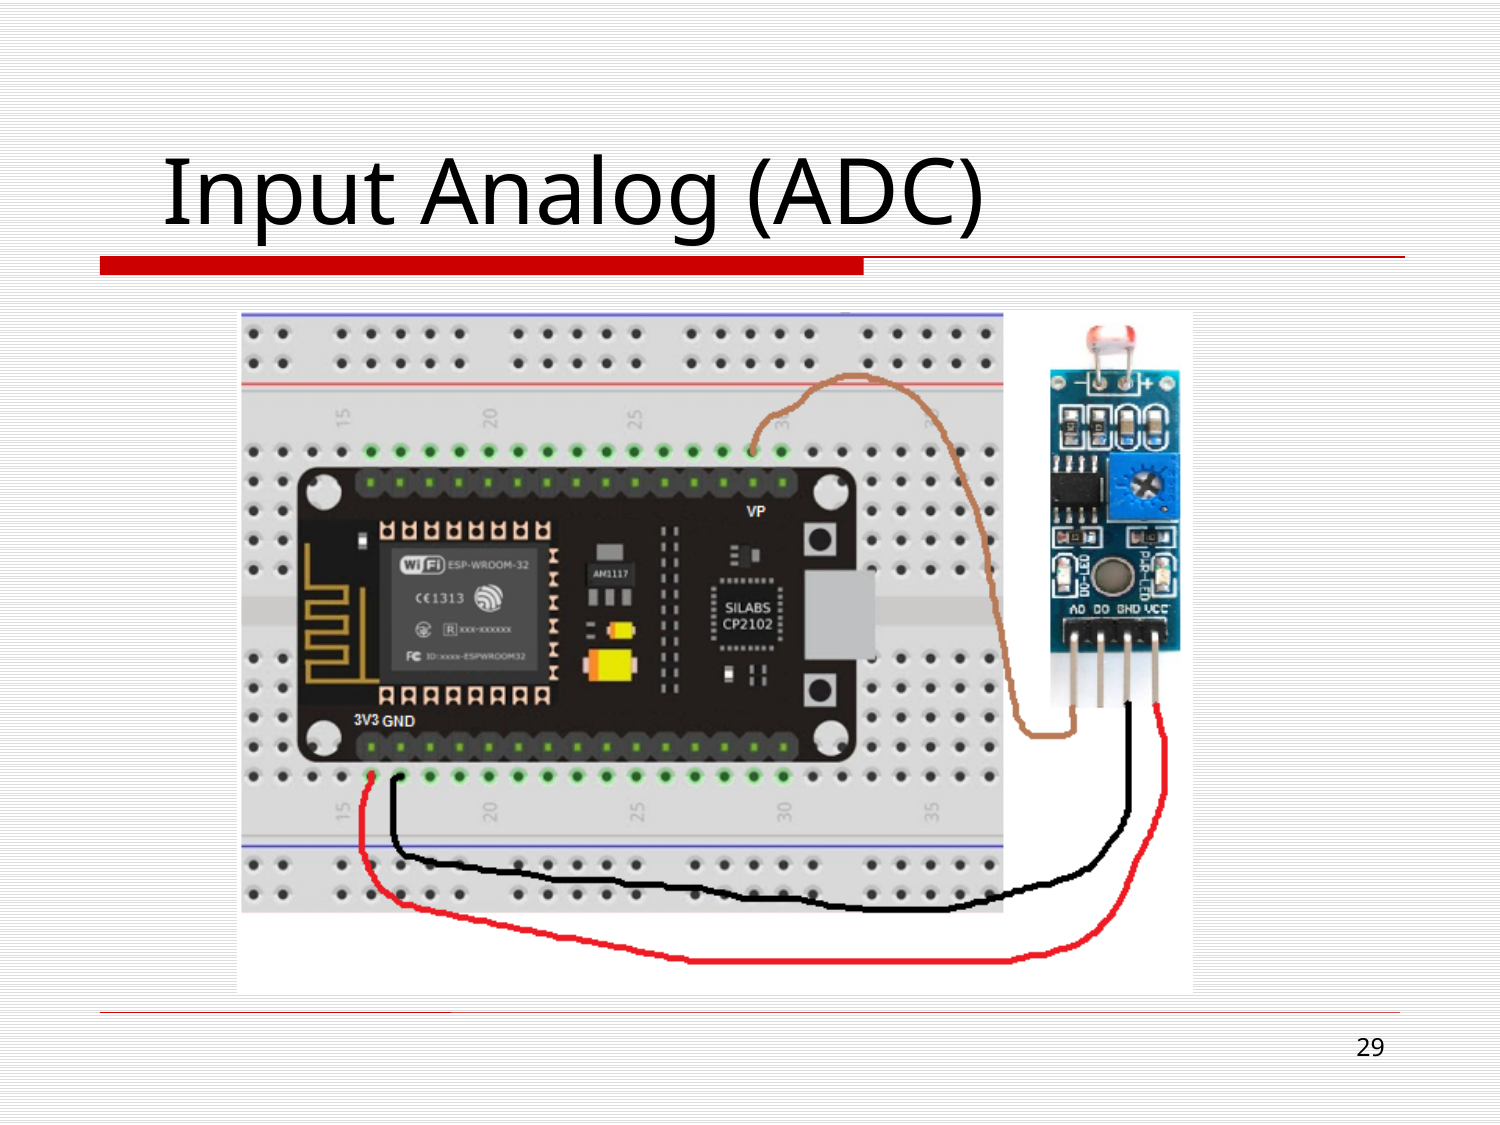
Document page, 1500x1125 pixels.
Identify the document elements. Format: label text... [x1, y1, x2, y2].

picture [237, 312, 1193, 993]
slide_number 29 [1074, 1024, 1400, 1103]
title Input Analog (ADC) [99, 50, 1049, 250]
